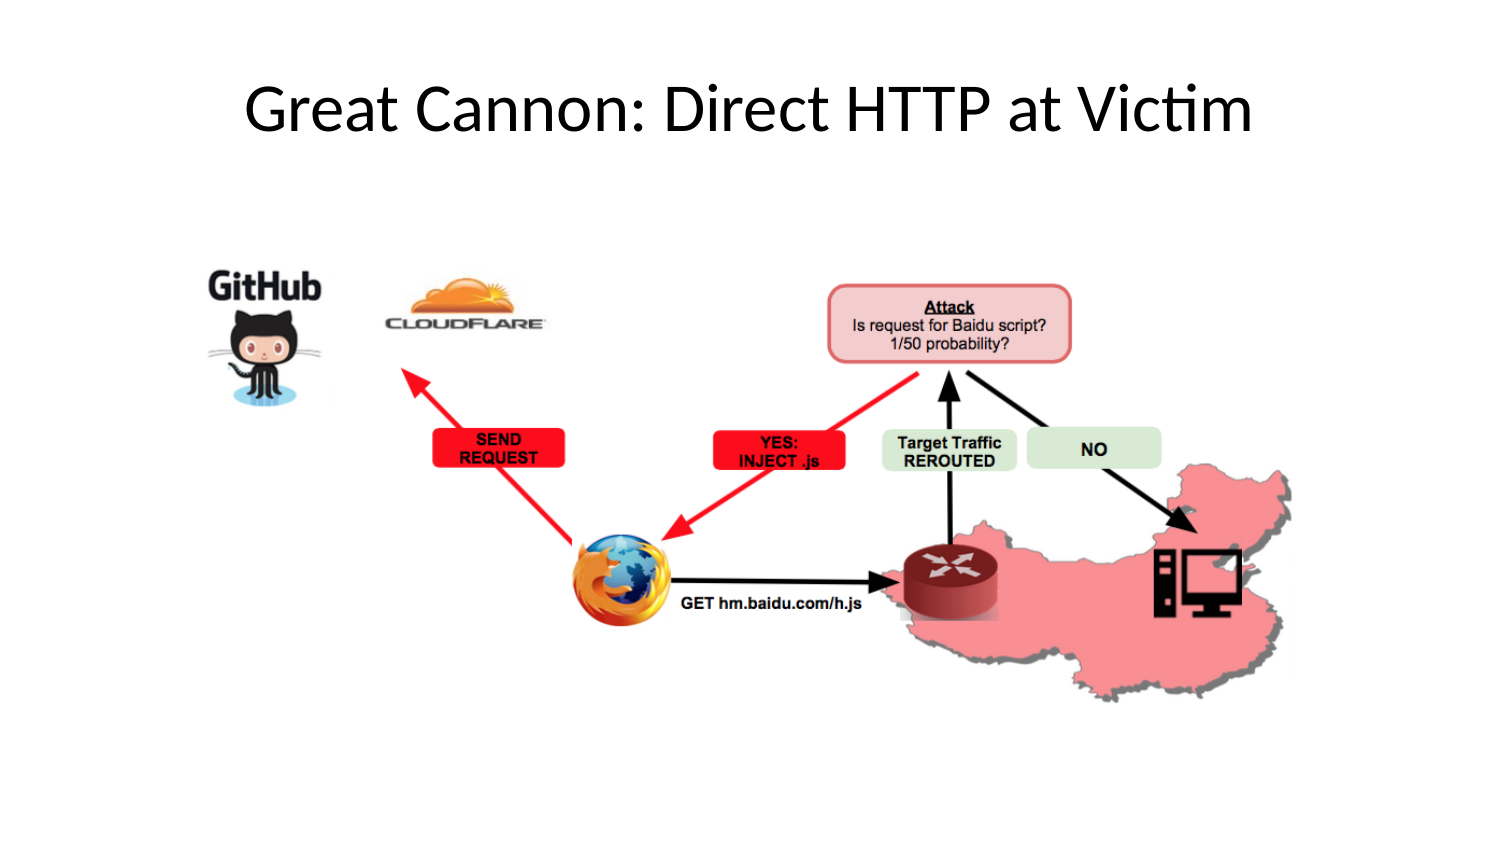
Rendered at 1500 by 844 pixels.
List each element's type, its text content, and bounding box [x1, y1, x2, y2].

picture [187, 233, 1313, 748]
title Great Cannon: Direct HTTP at Victim [75, 33, 1425, 175]
